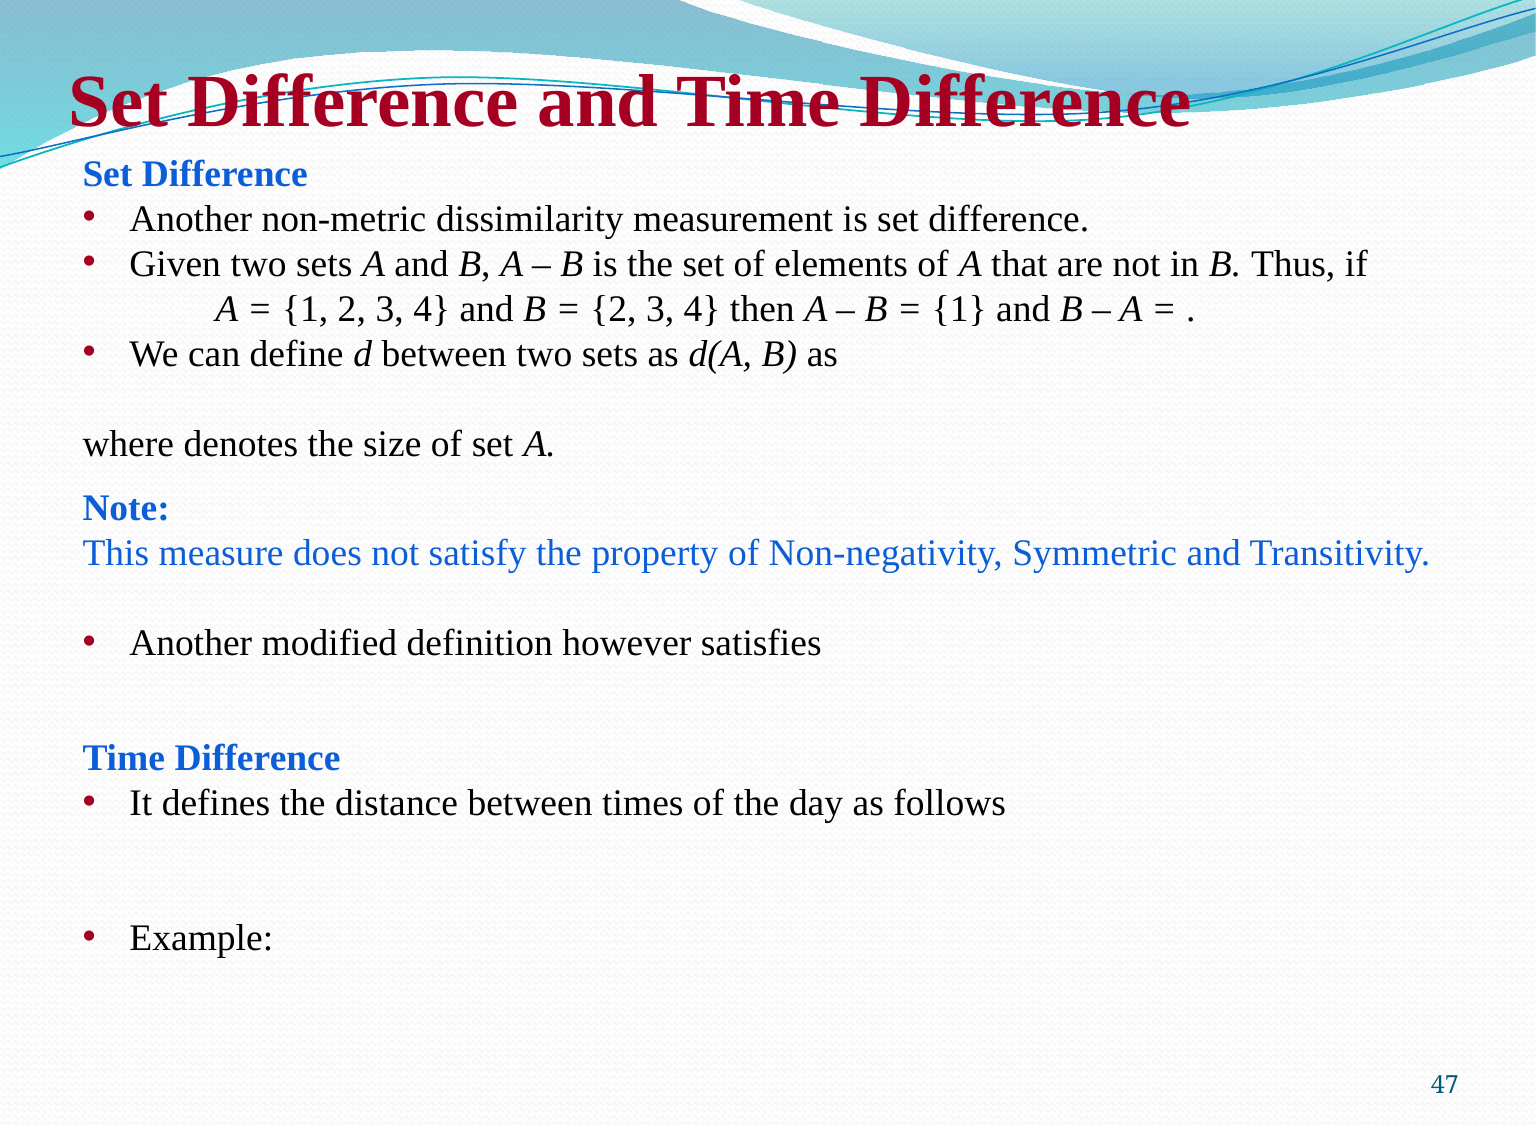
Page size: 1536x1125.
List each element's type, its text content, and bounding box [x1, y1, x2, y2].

title Set Difference and Time Difference [68, 28, 1451, 142]
slide_number 47 [1330, 1042, 1459, 1103]
